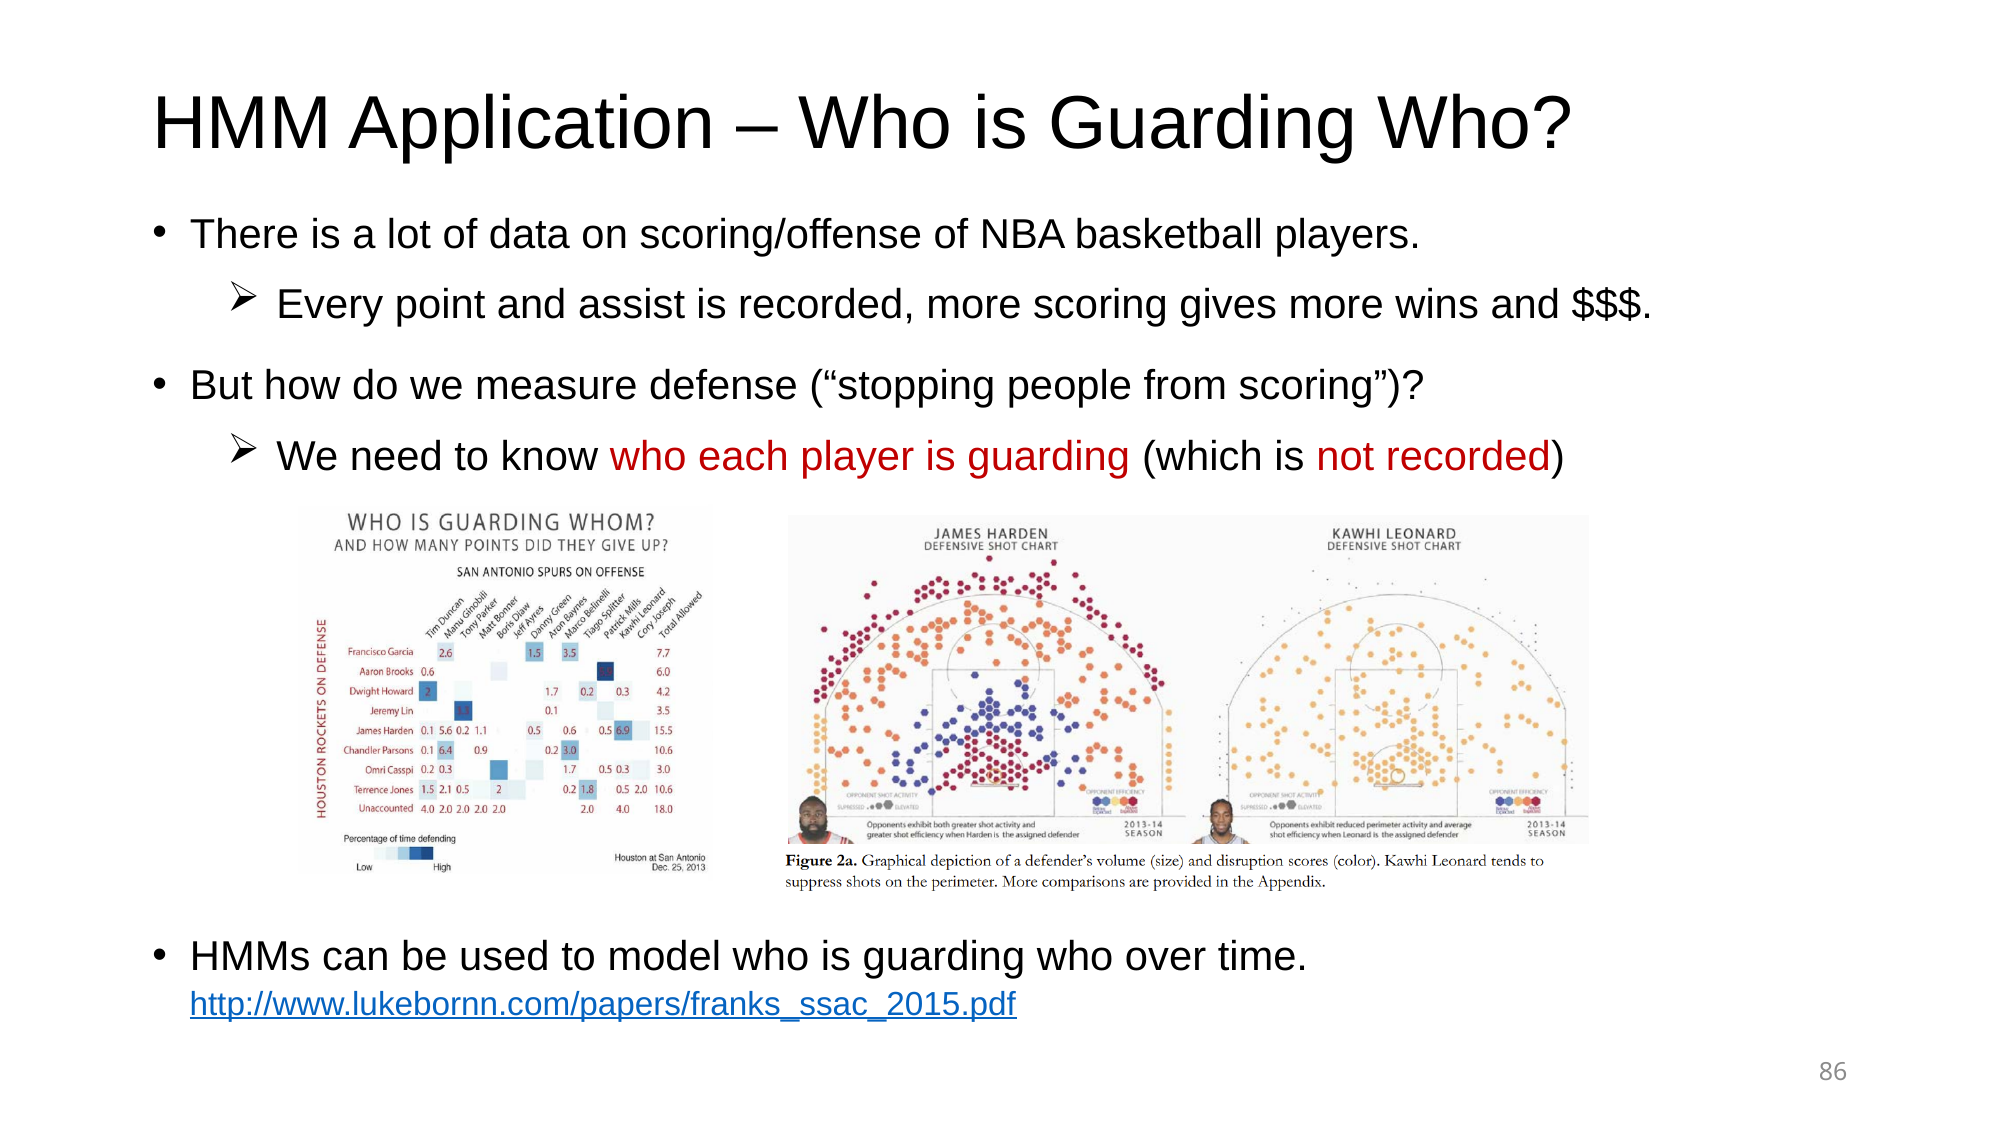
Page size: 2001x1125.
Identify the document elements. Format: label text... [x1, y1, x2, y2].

title HMM Application – Who is Guarding Who? [137, 59, 1863, 188]
picture [298, 504, 713, 881]
picture [785, 492, 1589, 894]
slide_number 86 [1412, 1042, 1863, 1103]
list There is a lot of data on scoring/offense of NBA basketball players. Every point and assist is recorded, more scoring gives more wins and $$$. But how do we measure defense (“stopping people from scoring”)? We need to know who each player is guarding (which is not recorded) HMMs can be used to model who is guarding who over time. http://www.lukebornn.com/papers/franks_ssac_2015.pdf [137, 188, 1863, 1066]
